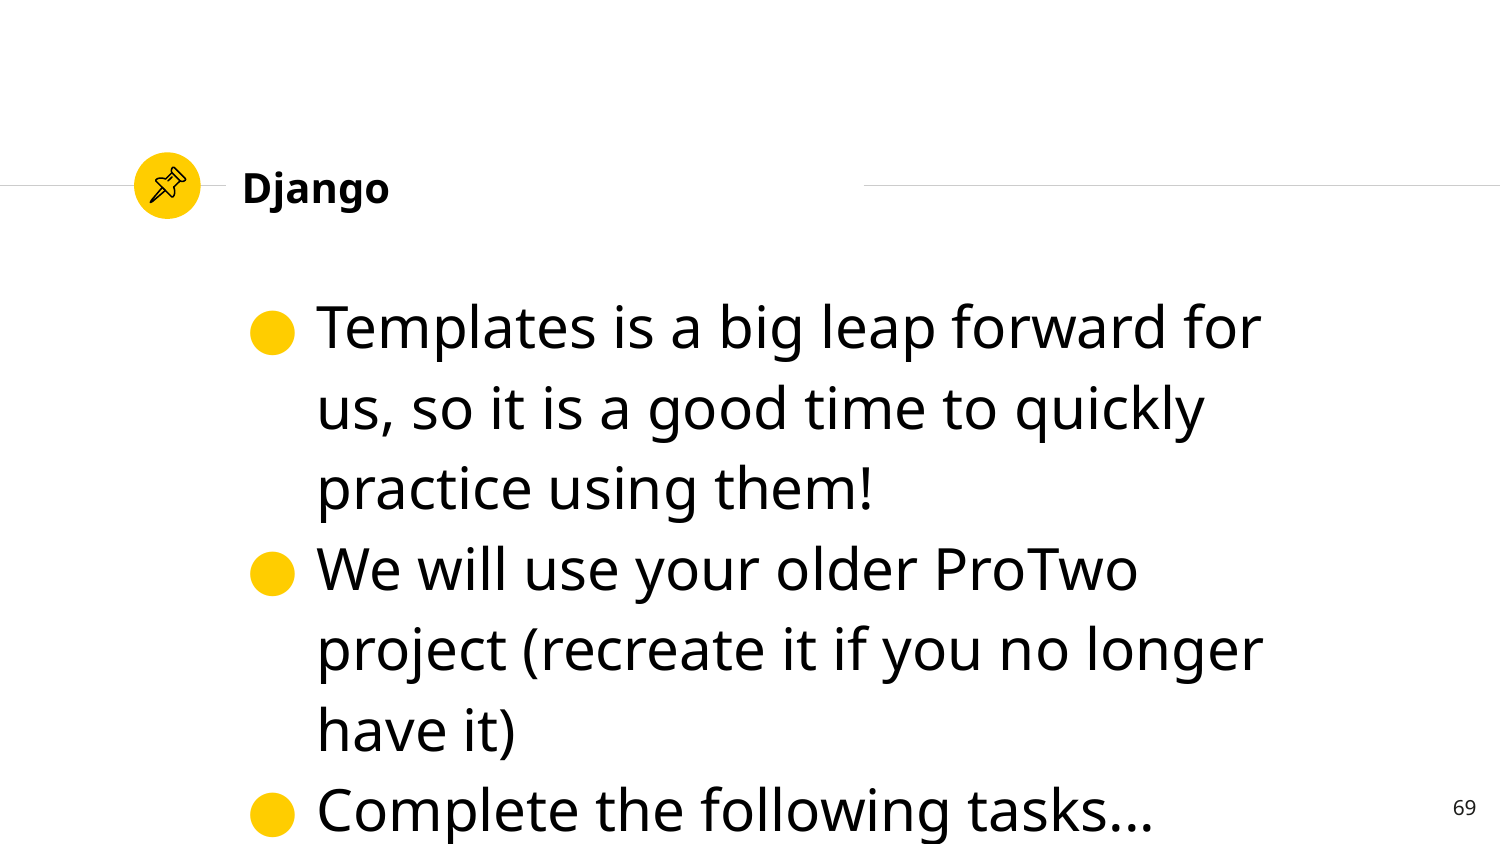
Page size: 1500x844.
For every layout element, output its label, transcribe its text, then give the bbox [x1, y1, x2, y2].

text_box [150, 166, 186, 203]
title Django [226, 151, 863, 223]
slide_number 69 [1401, 779, 1492, 844]
list Templates is a big leap forward for us, so it is a good time to quickly practice using them! We will use your older ProTwo project (recreate it if you no longer have it) Complete the following tasks... [226, 265, 1344, 776]
